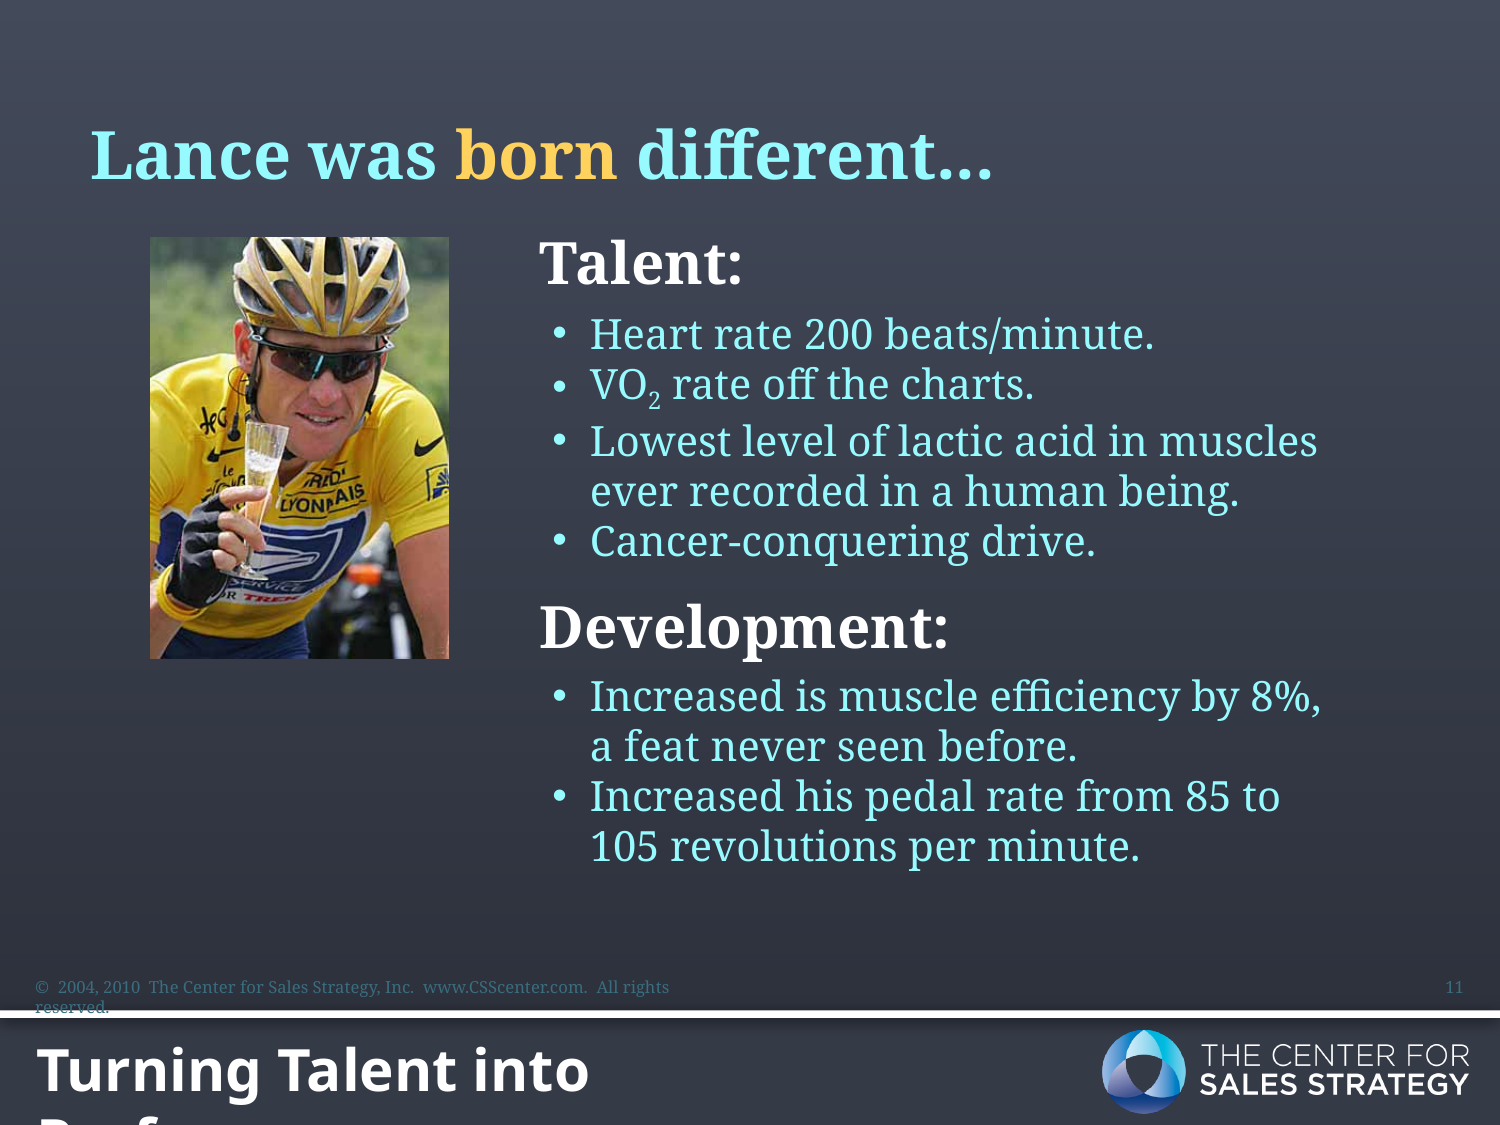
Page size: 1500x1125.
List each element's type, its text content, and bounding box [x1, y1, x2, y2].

picture [1094, 1023, 1195, 1121]
picture [1200, 1044, 1469, 1095]
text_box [524, 218, 1375, 568]
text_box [524, 582, 1375, 880]
picture [149, 237, 449, 659]
text_box Lance was born different... [74, 87, 1425, 218]
